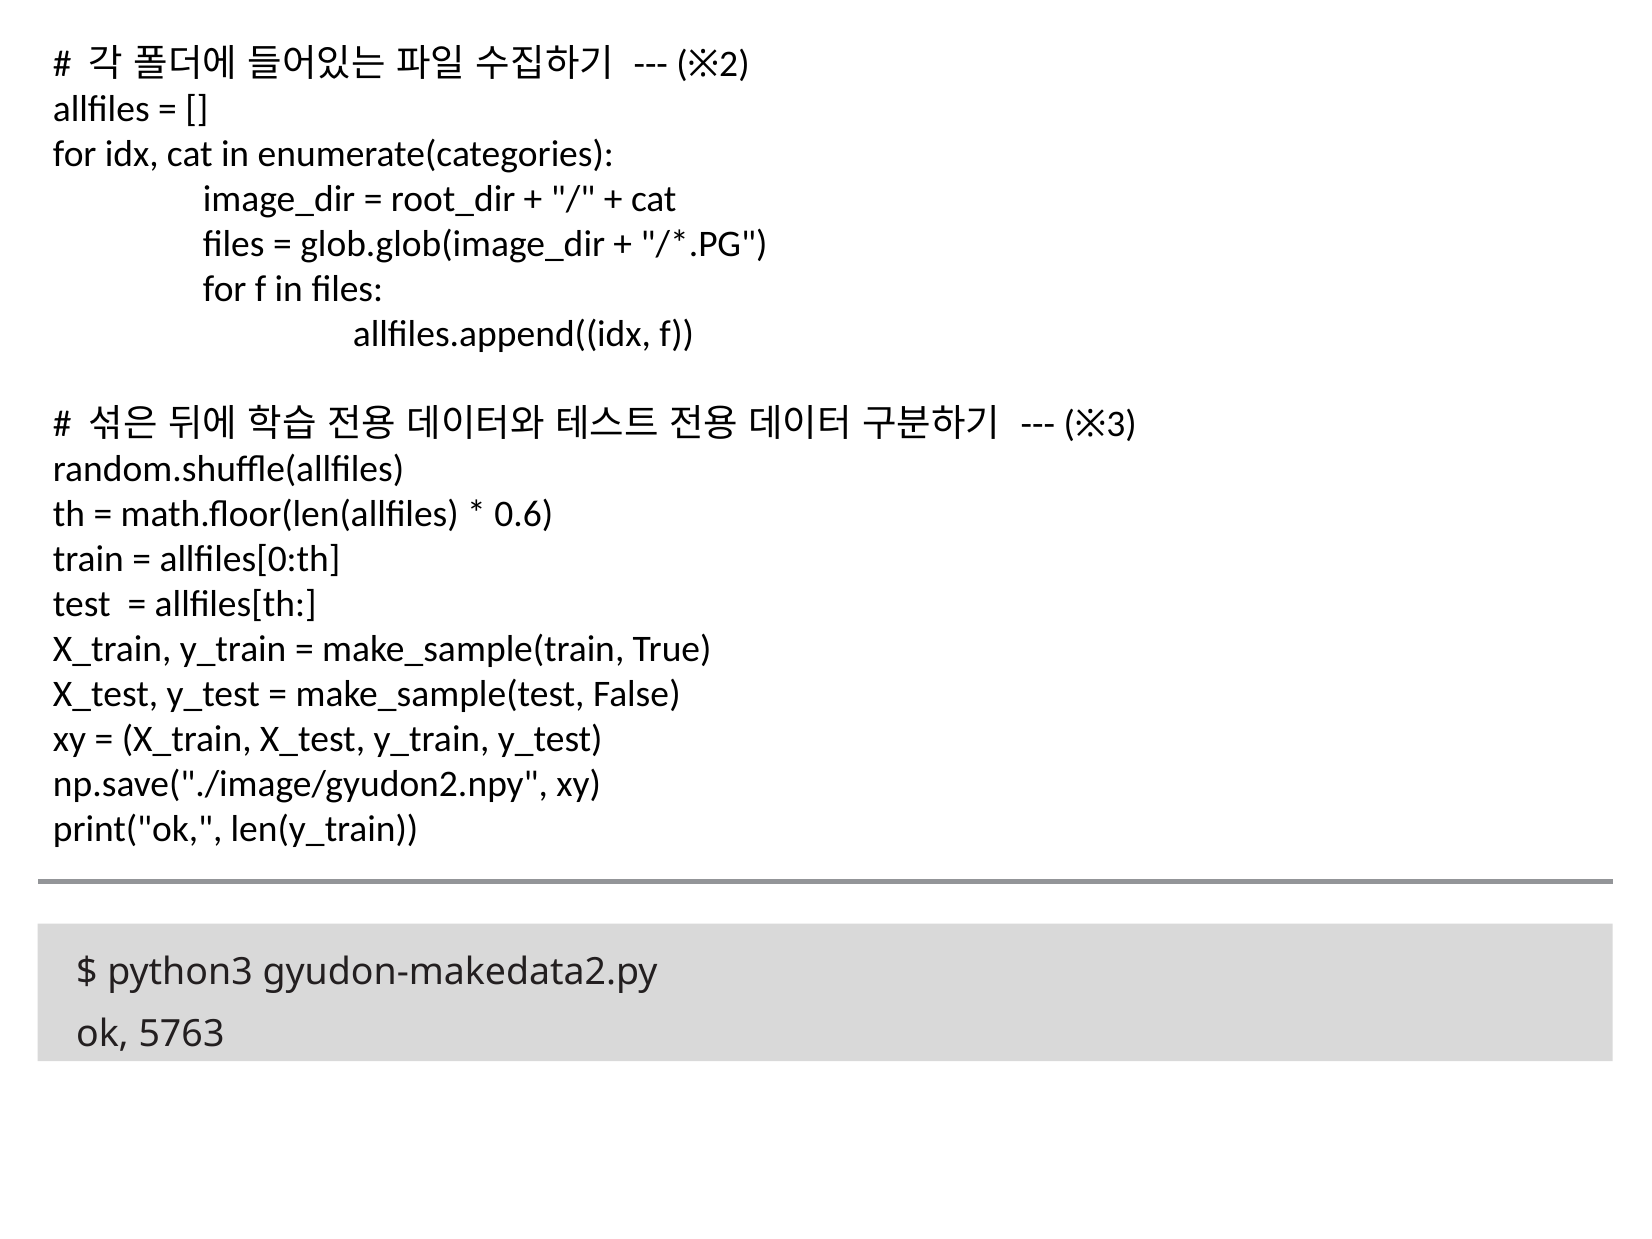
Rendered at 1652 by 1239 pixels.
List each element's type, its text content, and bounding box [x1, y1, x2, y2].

text_box # 각 폴더에 들어있는 파일 수집하기 --- (※2) allfiles = [] for idx, cat in enumerate(categories): image_dir = root_dir + "/" + cat files = glob.glob(image_dir + "/*.PG") for f in files: allfiles.append((idx, f)) # 섞은 뒤에 학습 전용 데이터와 테스트 전용 데이터 구분하기 --- (※3) random.shuffle(allfiles) th = math.floor(len(allfiles) * 0.6) train = allfiles[0:th] test = allfiles[th:] X_train, y_train = make_sample(train, True) X_test, y_test = make_sample(test, False) xy = (X_train, X_test, y_train, y_test) np.save("./image/gyudon2.npy", xy) print("ok,", len(y_train)) [38, 31, 1601, 857]
text_box $ python3 gyudon-makedata2.py ok, 5763 [37, 923, 1613, 1062]
